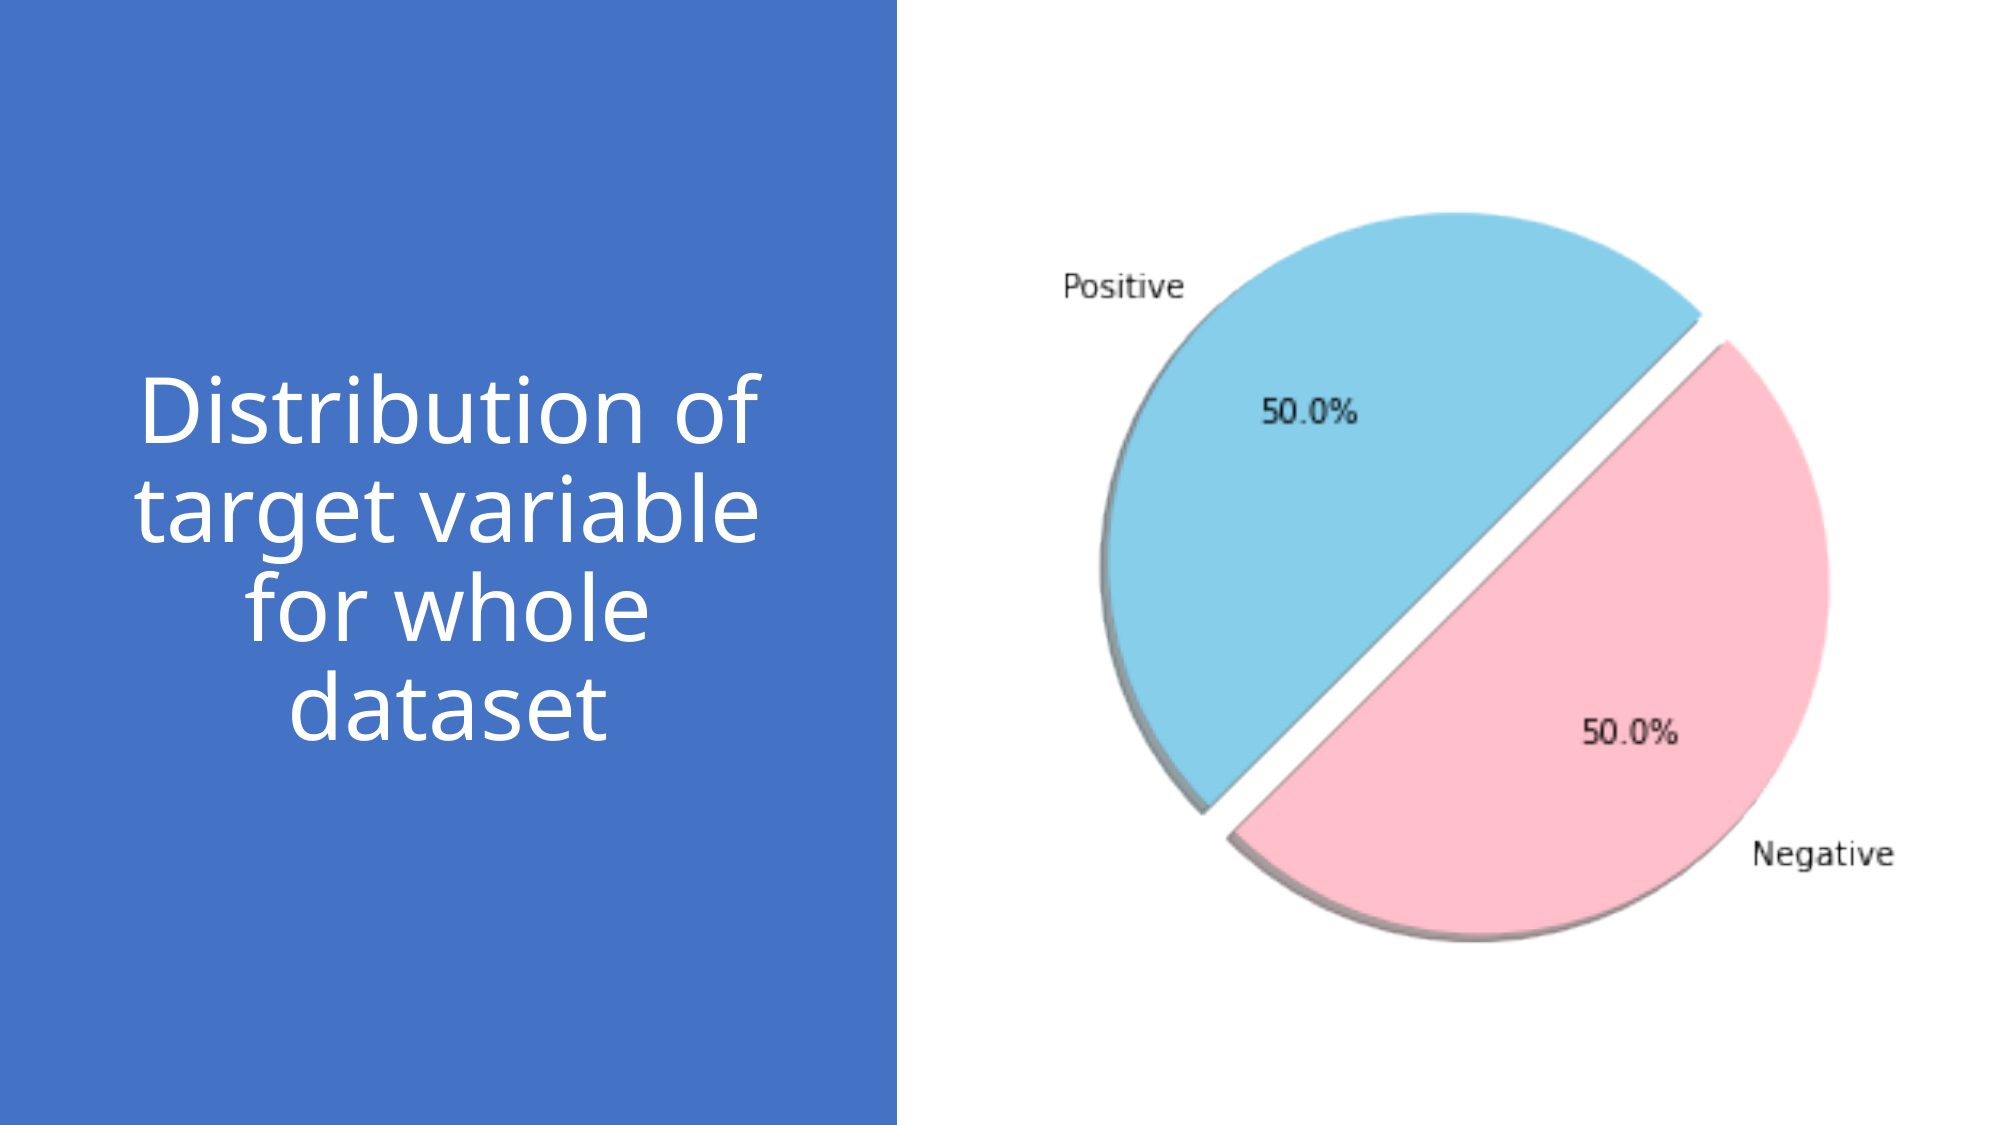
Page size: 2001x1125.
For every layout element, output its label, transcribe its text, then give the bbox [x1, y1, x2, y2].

text_box [0, 0, 898, 1125]
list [999, 104, 1896, 1021]
title Distribution of target variable for whole dataset [101, 104, 796, 1021]
